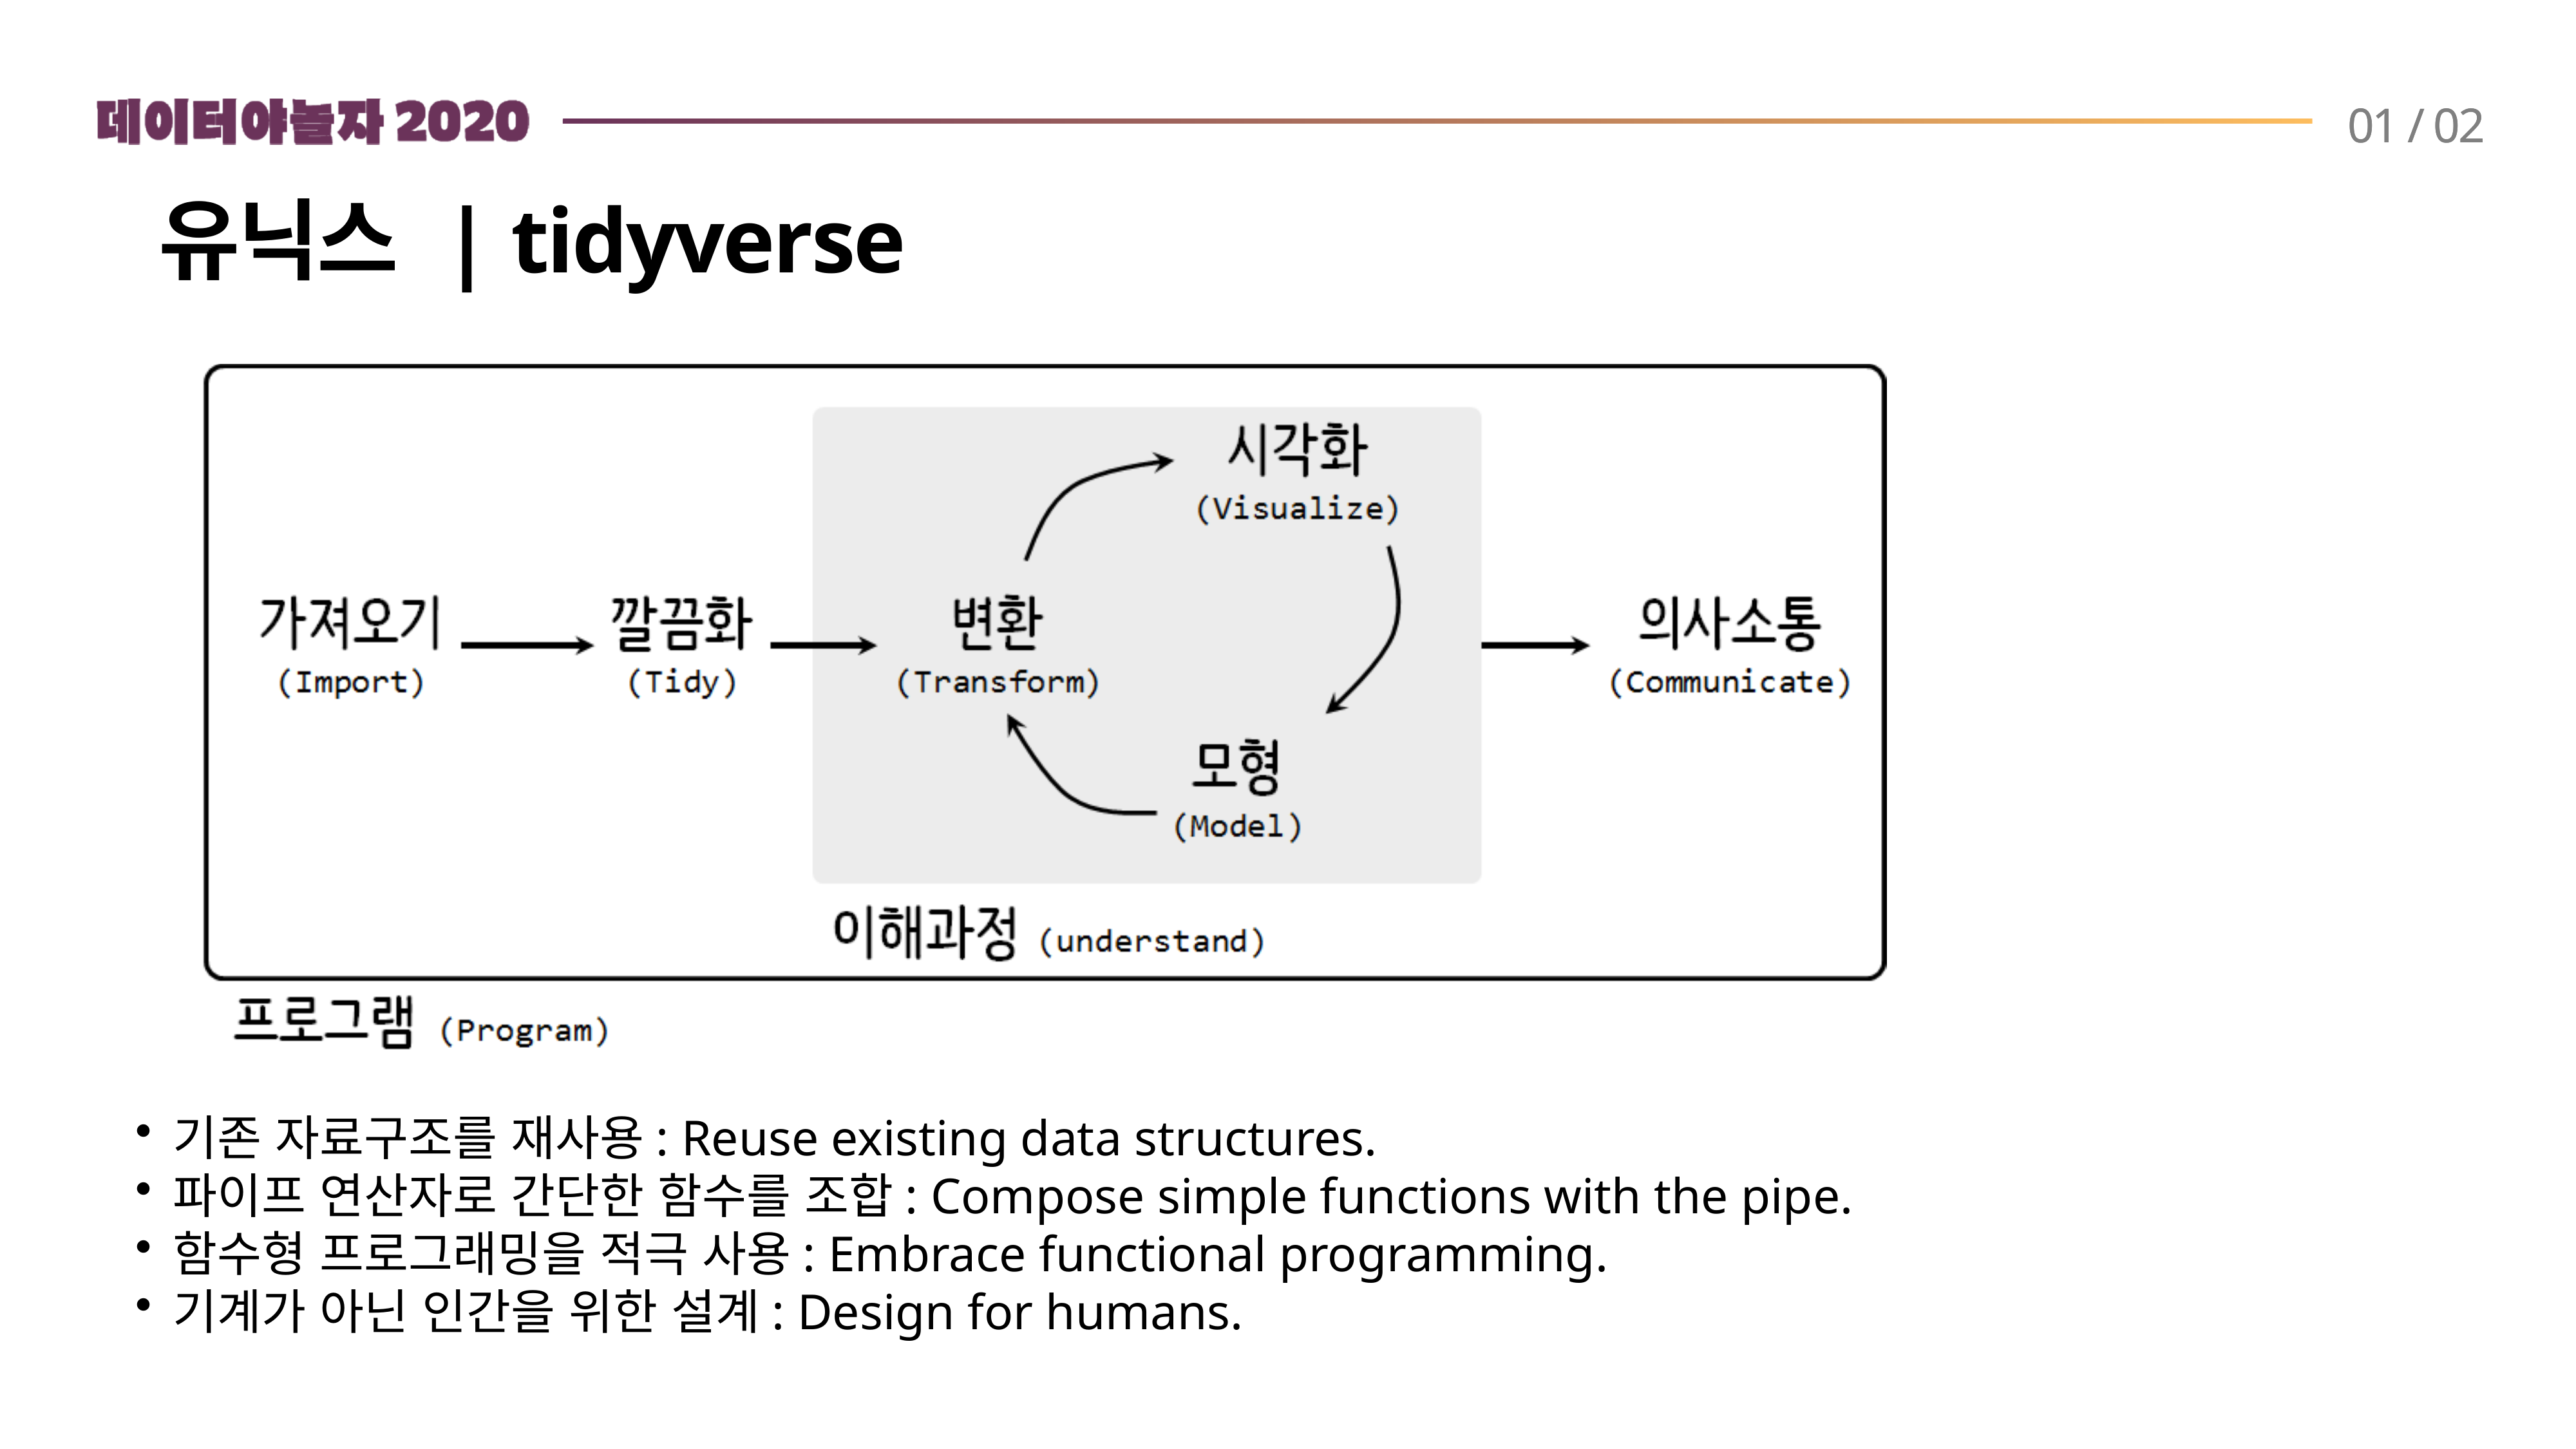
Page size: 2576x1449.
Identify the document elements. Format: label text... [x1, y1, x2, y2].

picture [198, 364, 1887, 1095]
list 유닉스 | tidyverse [149, 191, 1991, 289]
text_box 기존 자료구조를 재사용: Reuse existing data structures. 파이프 연산자로 간단한 함수를 조합: Compose simple functions with the pipe. 함수형 프로그래밍을 적극 사용: Embrace functional programming. 기계가 아닌 인간을 위한 설계: Design for humans. [135, 1107, 1887, 1347]
picture [97, 99, 529, 145]
